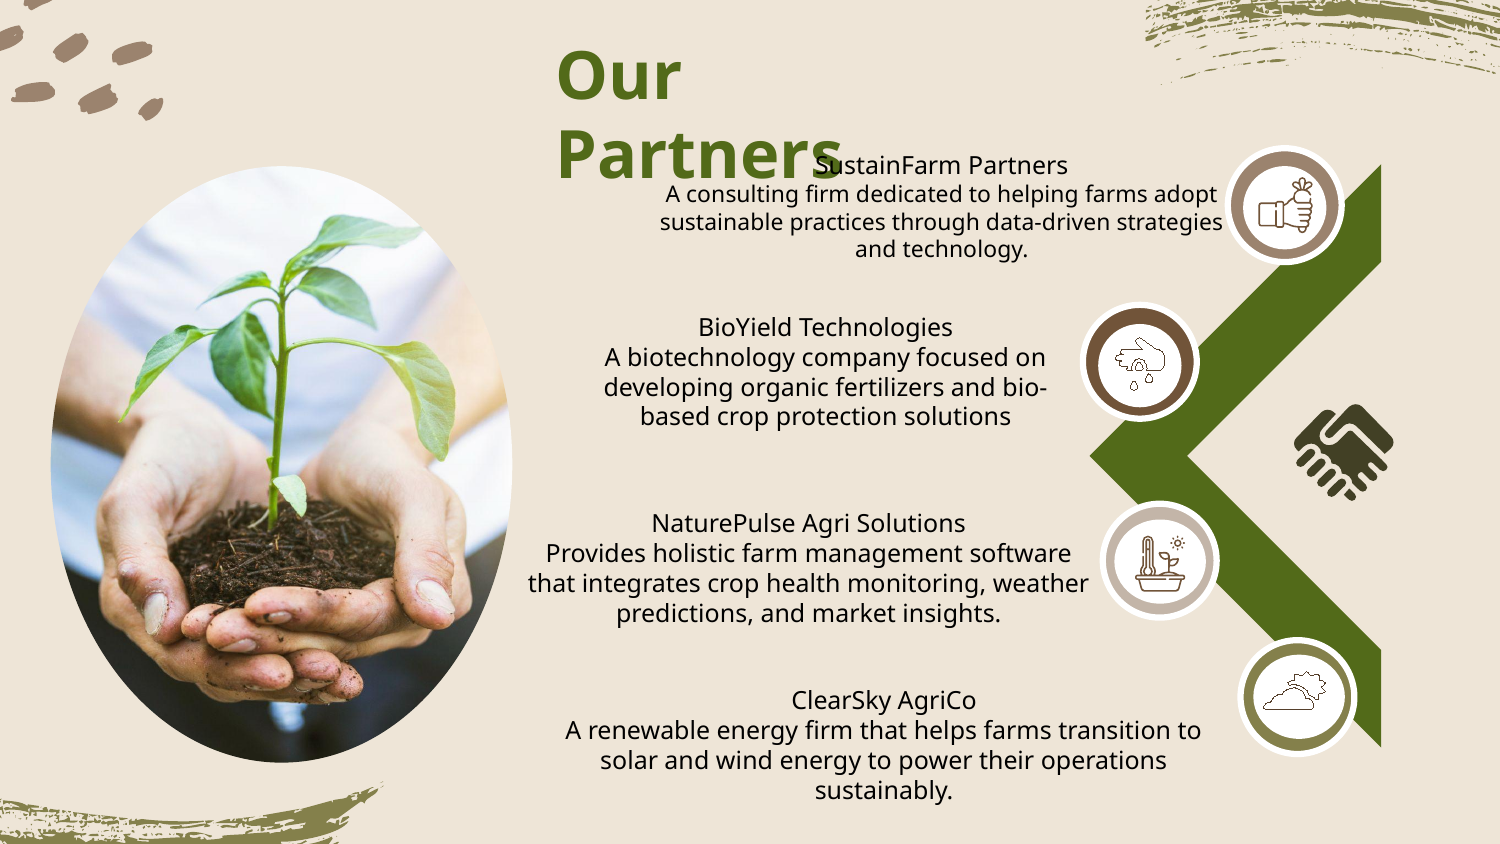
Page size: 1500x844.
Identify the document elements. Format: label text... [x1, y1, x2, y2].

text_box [1263, 671, 1326, 710]
text_box [1089, 304, 1197, 419]
text_box [1243, 166, 1327, 250]
text_box [1141, 600, 1179, 604]
text_box [1258, 177, 1313, 234]
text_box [1292, 403, 1395, 501]
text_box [1115, 337, 1165, 391]
text_box [1253, 654, 1345, 739]
text_box NaturePulse Agri Solutions Provides holistic farm management software that integrates crop health monitoring, weather predictions, and market insights. [517, 492, 1109, 639]
text_box ClearSky AgriCo A renewable energy firm that helps farms transition to solar and wind energy to power their operations sustainably. [522, 669, 1247, 792]
text_box BioYield Technologies A biotechnology company focused on developing organic fertilizers and bio-based crop protection solutions [563, 296, 1089, 402]
text_box [1102, 503, 1217, 618]
text_box SustainFarm Partners A consulting firm dedicated to helping farms adopt sustainable practices through data-driven strategies and technology. [643, 134, 1241, 258]
picture [50, 165, 513, 763]
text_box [1134, 535, 1186, 592]
text_box [1247, 640, 1355, 755]
text_box [1098, 323, 1182, 408]
text_box [1089, 164, 1382, 748]
title Our Partners [540, 17, 933, 114]
text_box [1241, 148, 1342, 263]
text_box [1114, 519, 1206, 594]
